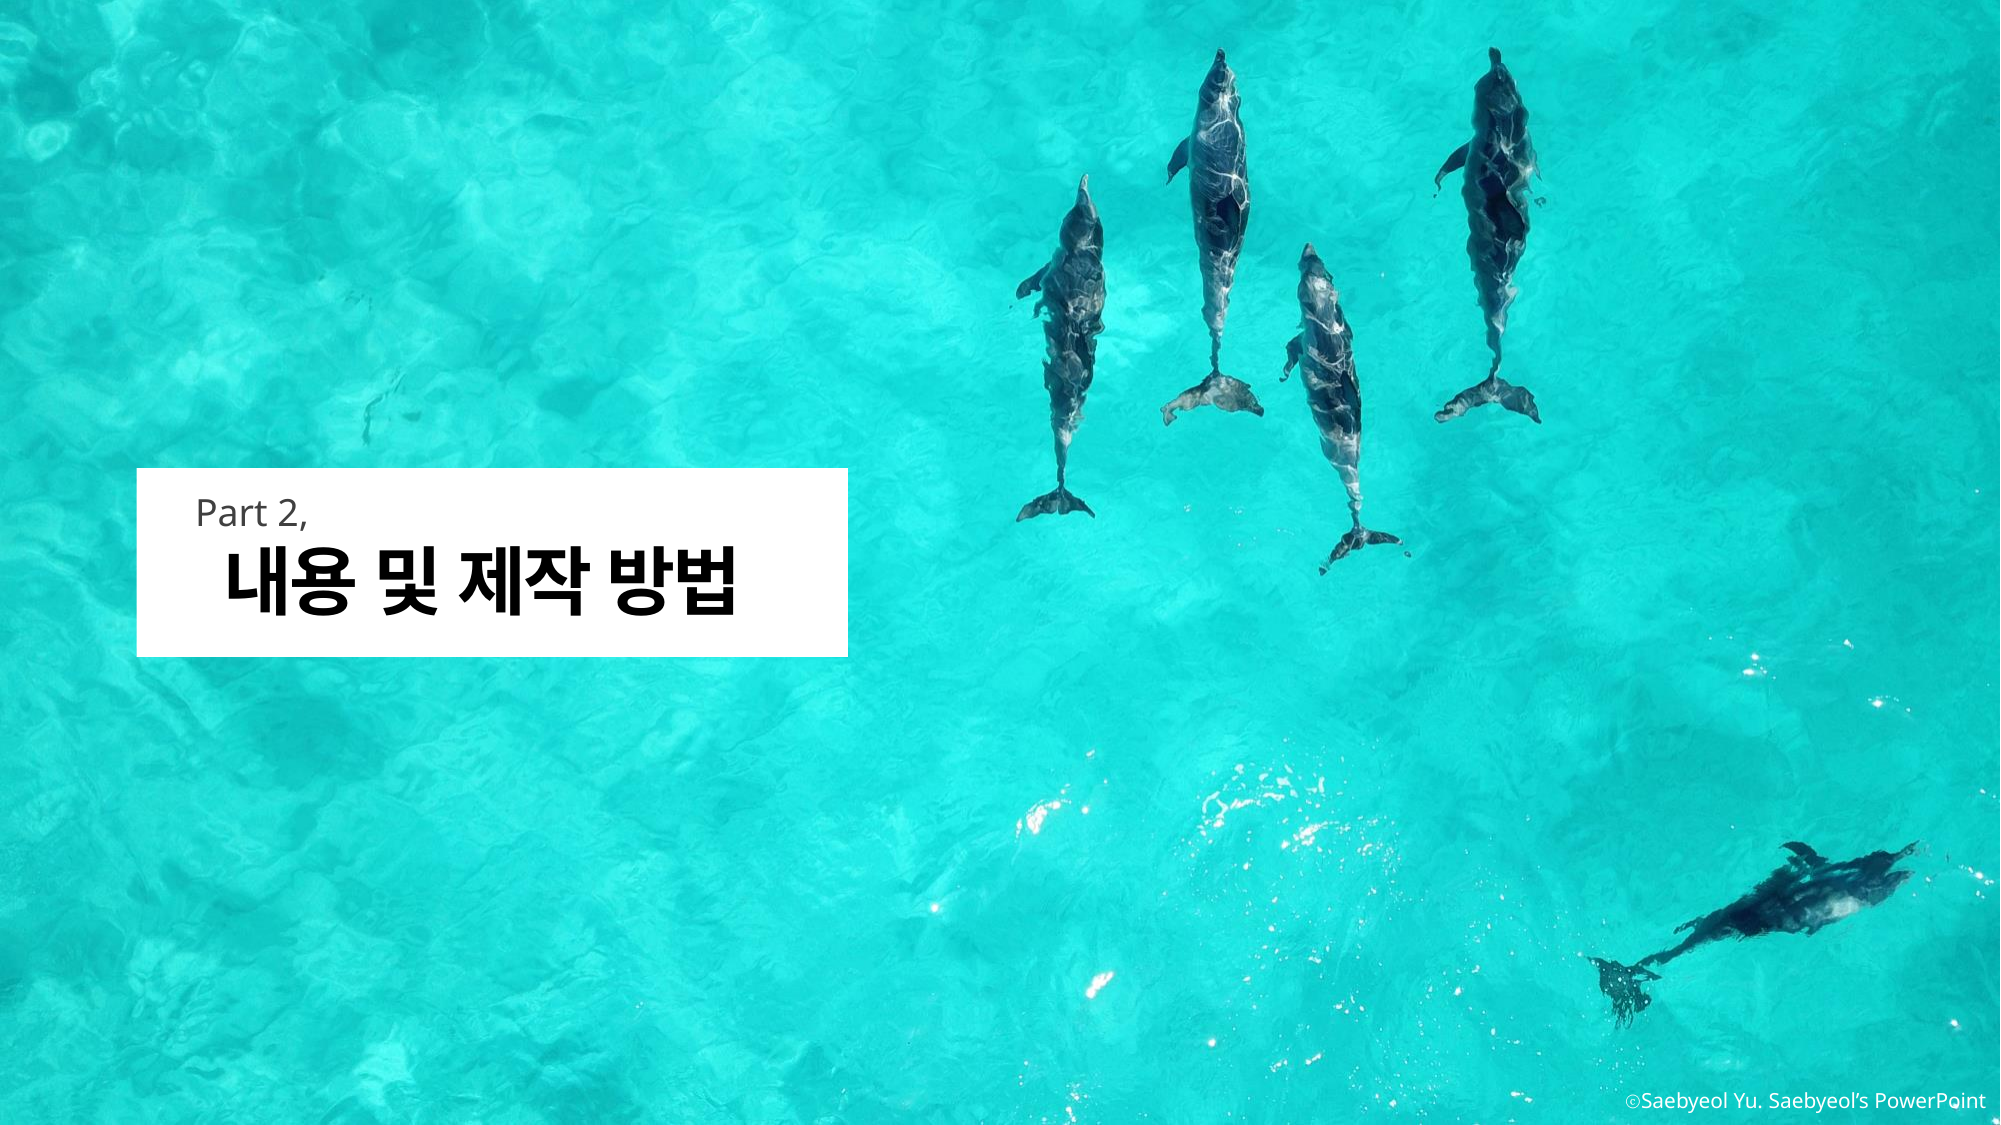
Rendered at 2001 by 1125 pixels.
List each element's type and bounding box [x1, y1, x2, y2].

picture [0, 0, 2000, 1125]
text_box [136, 467, 848, 657]
